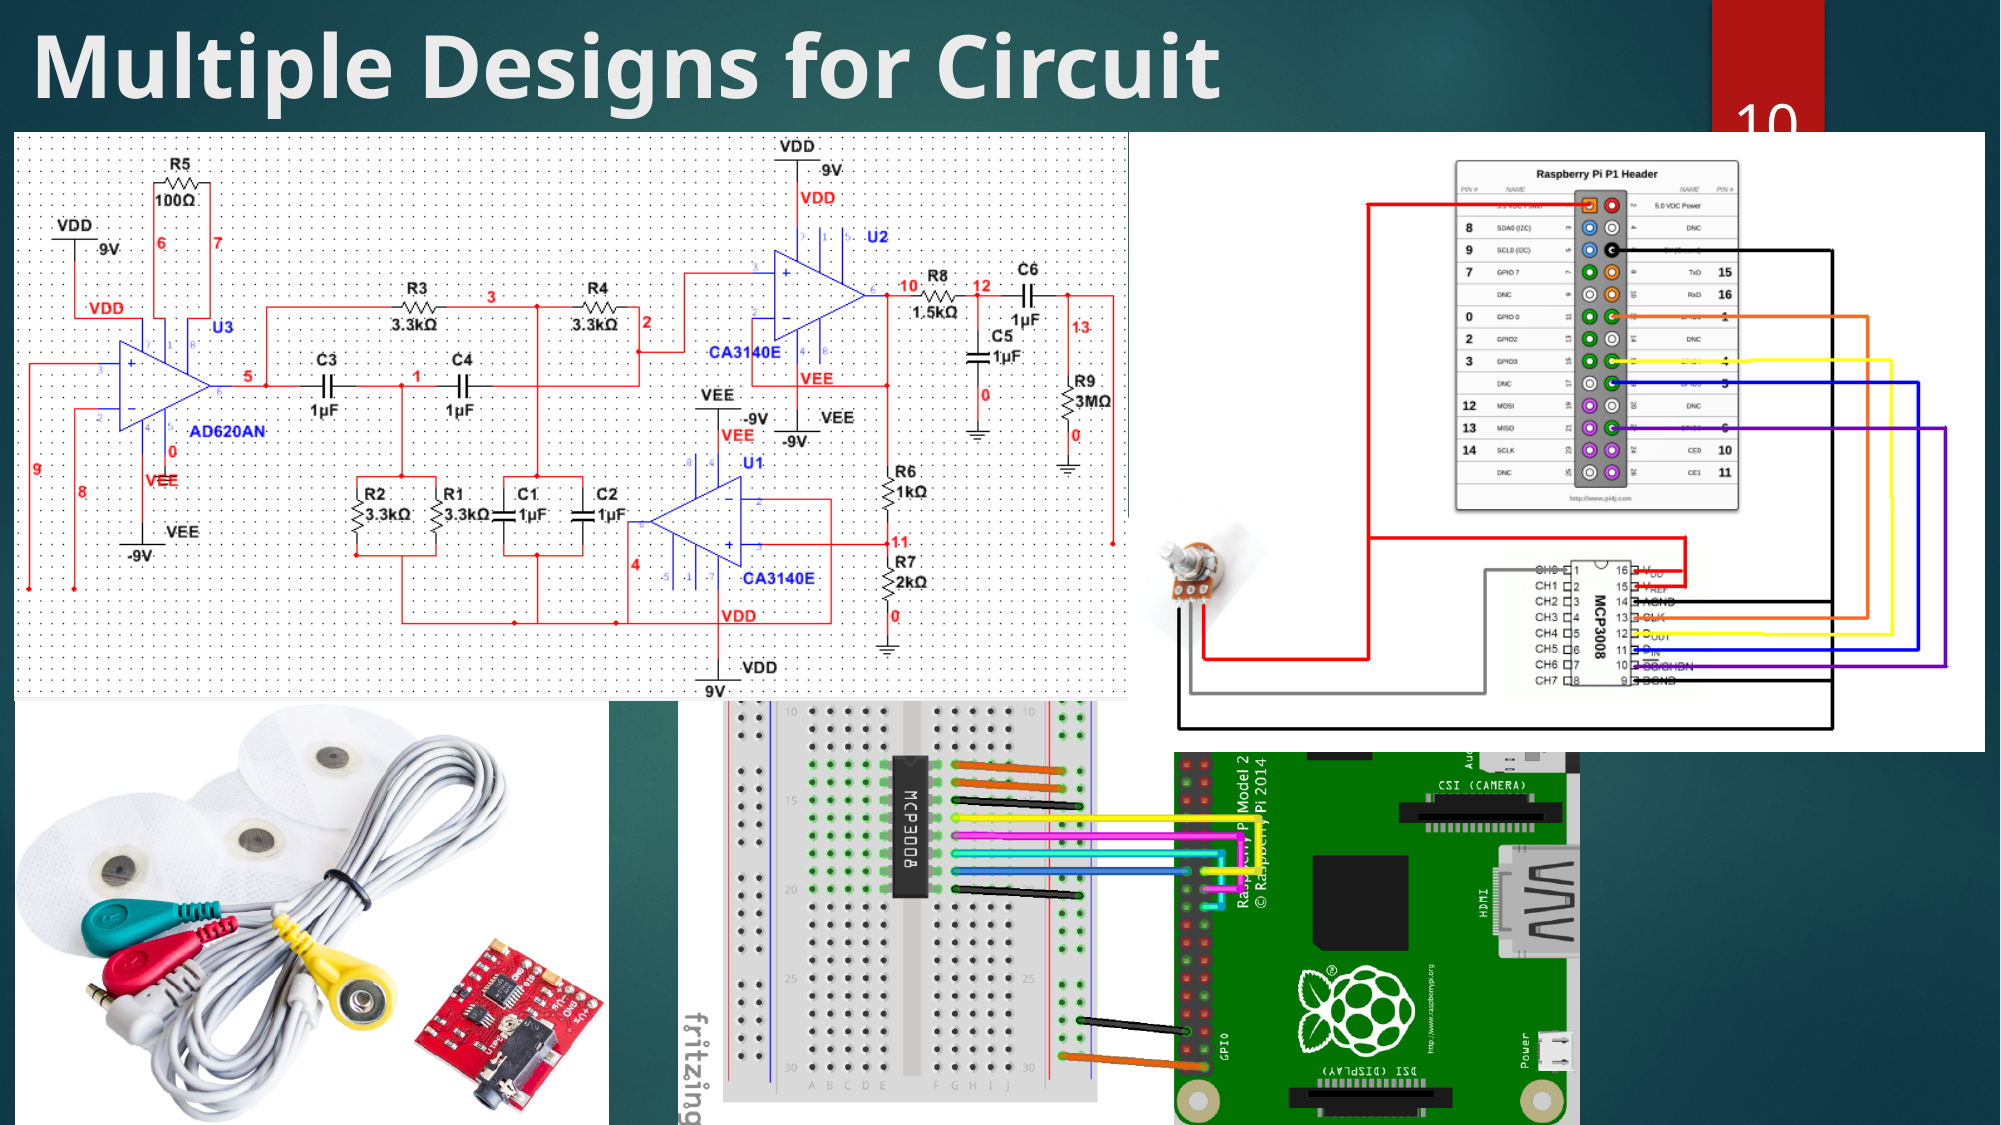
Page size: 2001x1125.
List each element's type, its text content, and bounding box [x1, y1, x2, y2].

title Multiple Designs for Circuit [21, 3, 1566, 130]
slide_number 10 [1701, 17, 1833, 130]
picture [0, 0, 2001, 1125]
